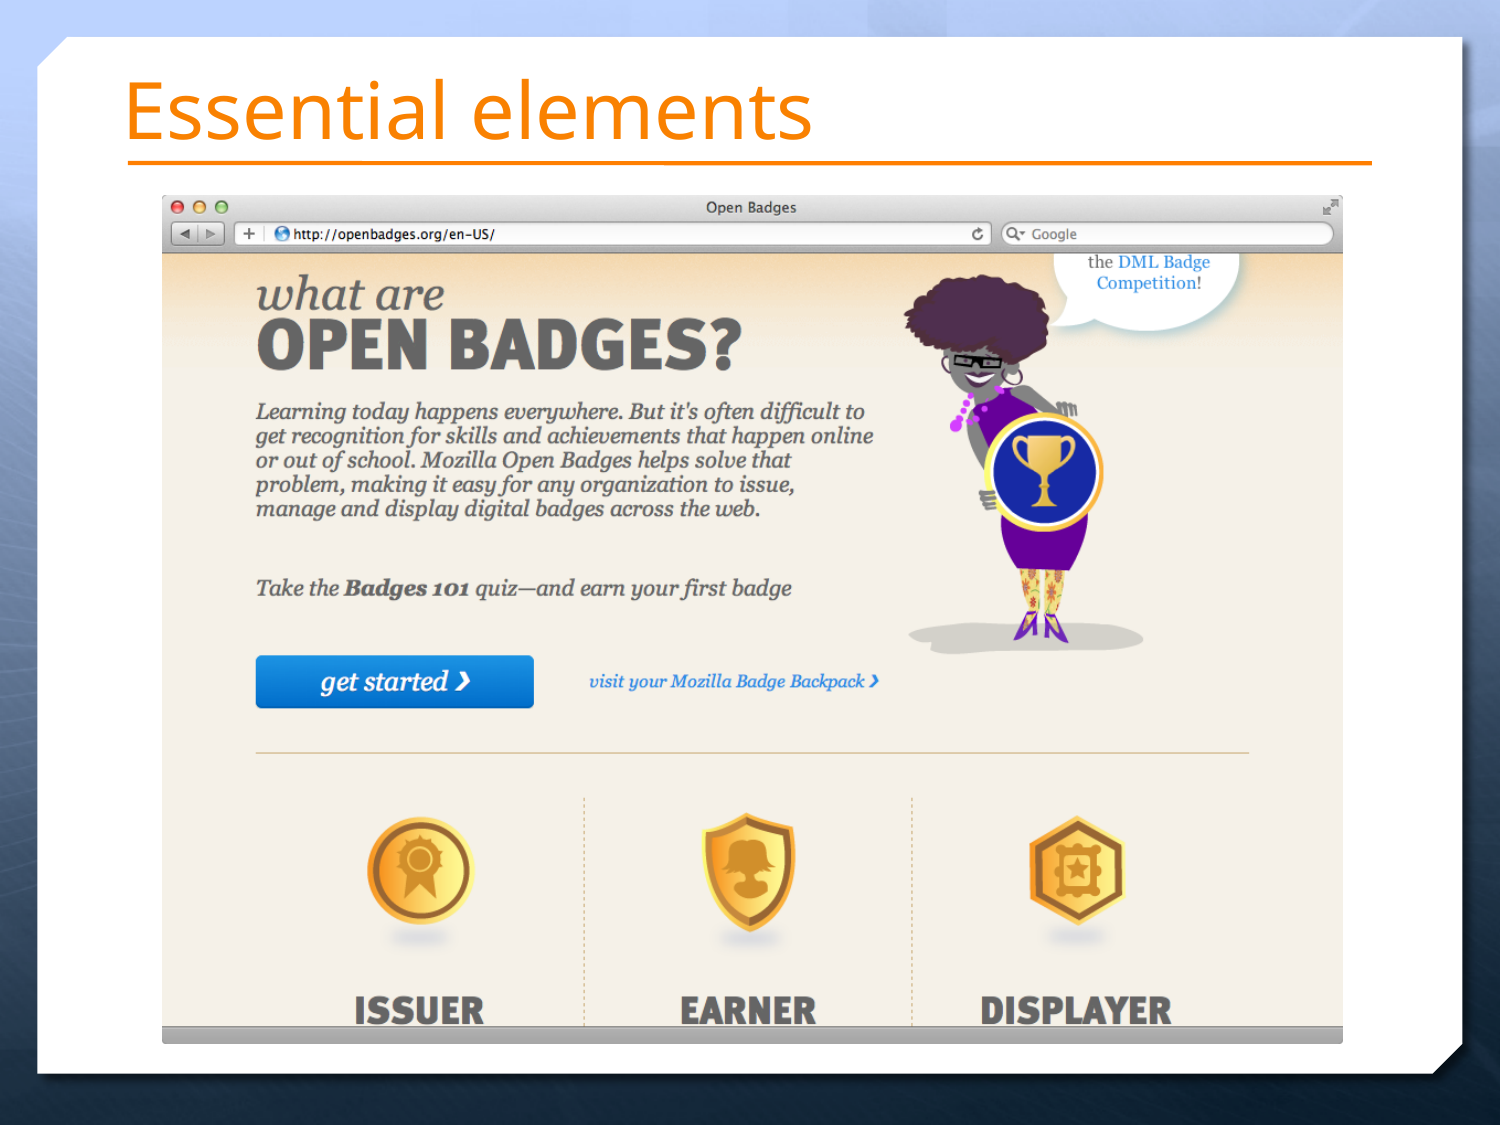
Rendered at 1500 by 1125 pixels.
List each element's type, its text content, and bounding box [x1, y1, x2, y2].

picture [162, 194, 1343, 1044]
title Essential elements [107, 48, 1352, 163]
